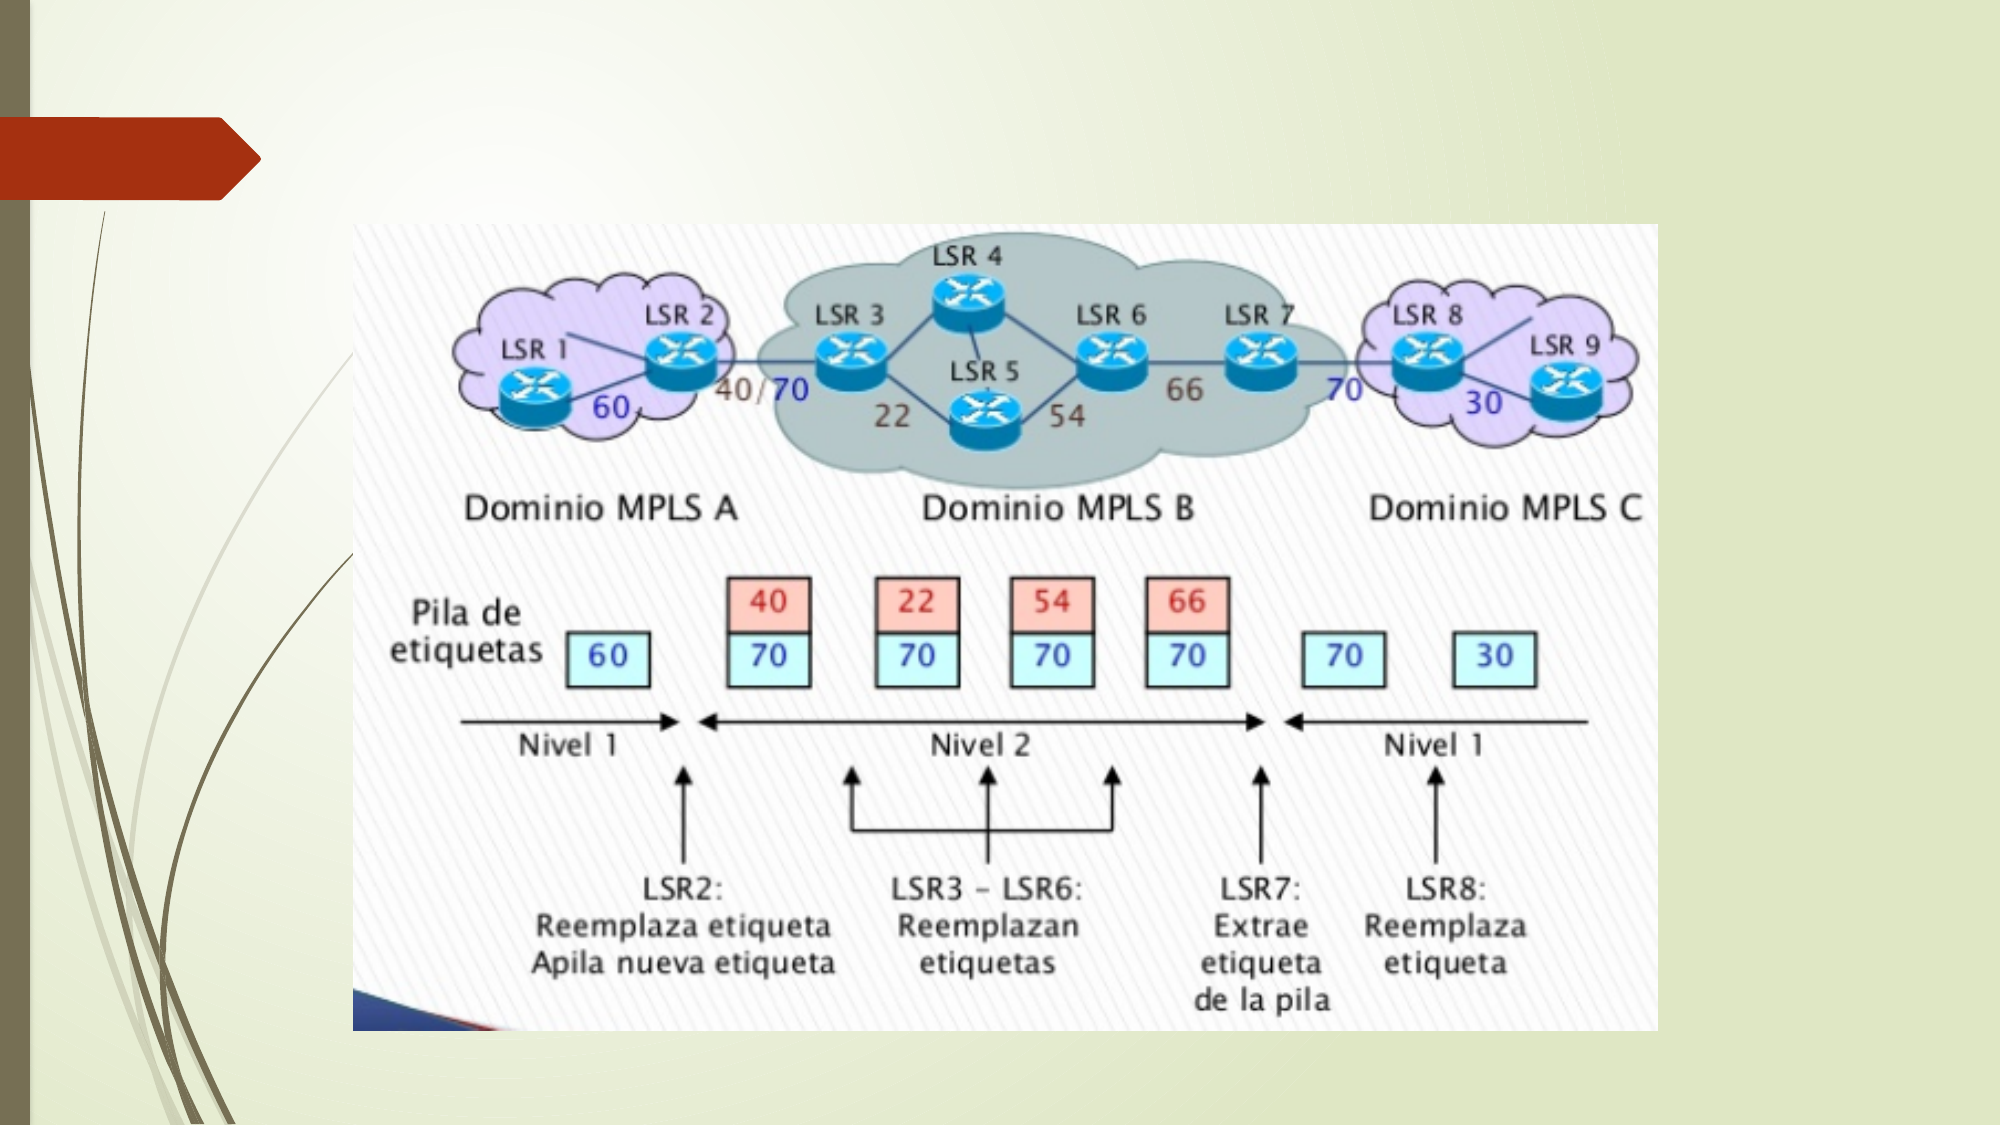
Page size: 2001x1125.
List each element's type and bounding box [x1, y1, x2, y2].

picture [353, 224, 1658, 1031]
